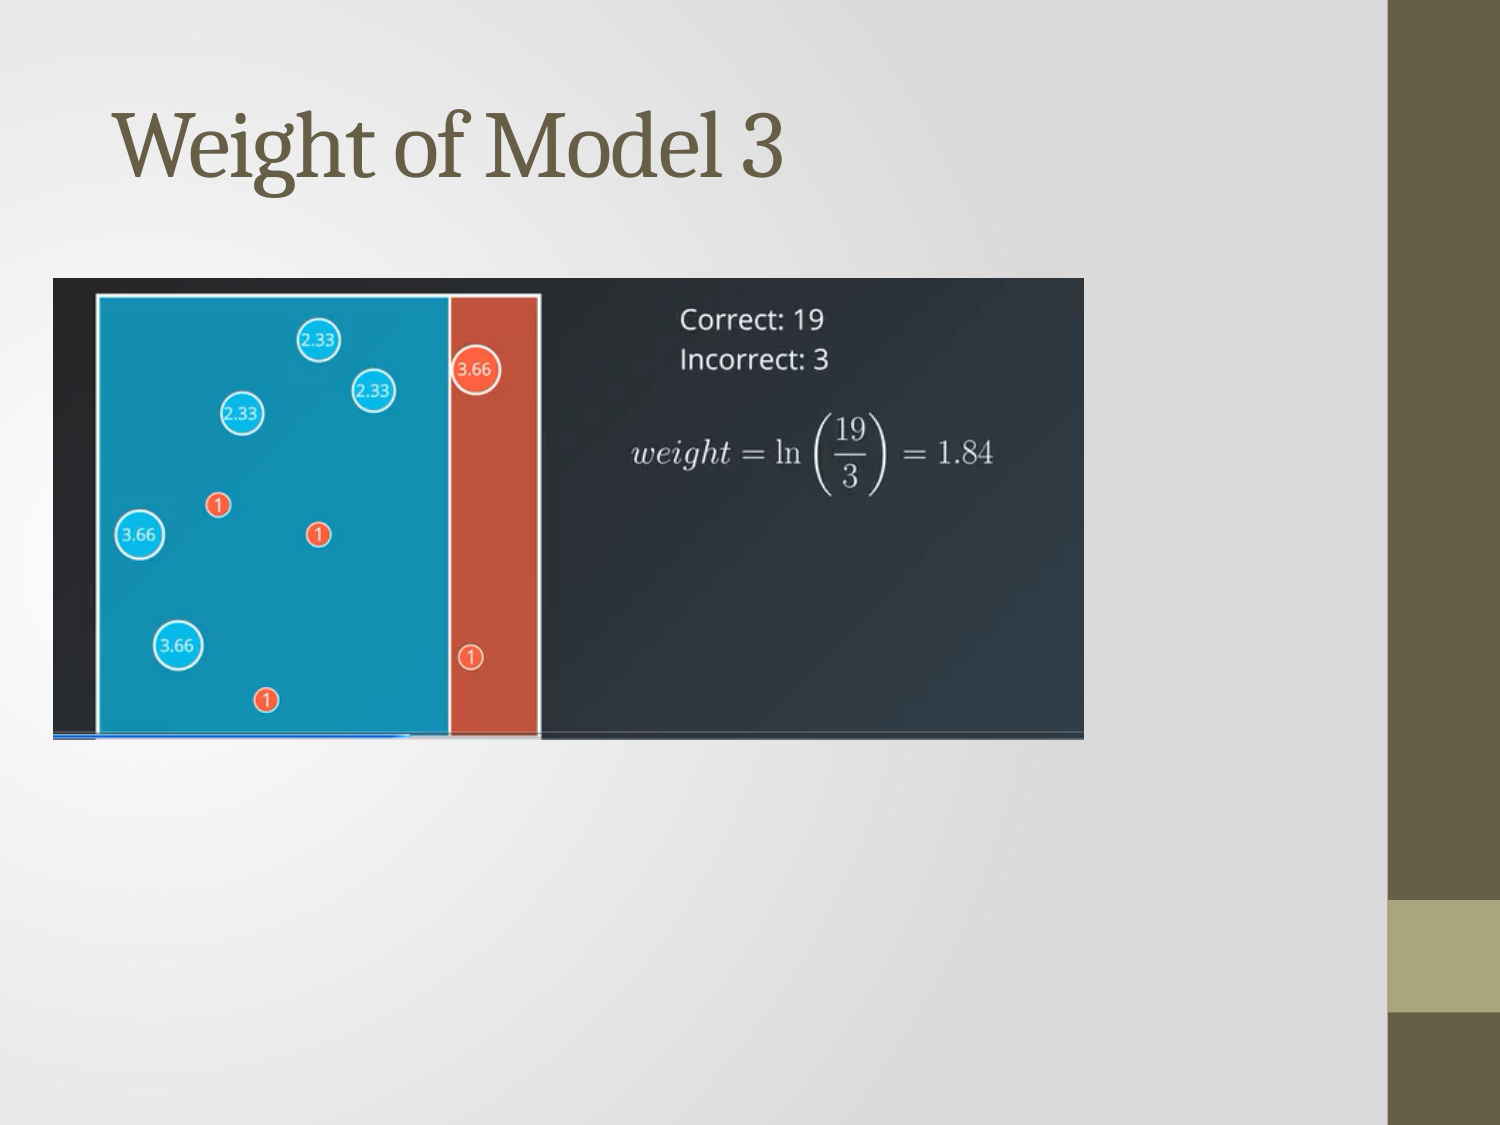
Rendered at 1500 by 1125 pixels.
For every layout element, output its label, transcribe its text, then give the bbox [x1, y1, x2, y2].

title Weight of Model 3 [75, 45, 1325, 233]
picture [52, 278, 1084, 741]
list [75, 262, 1325, 1050]
